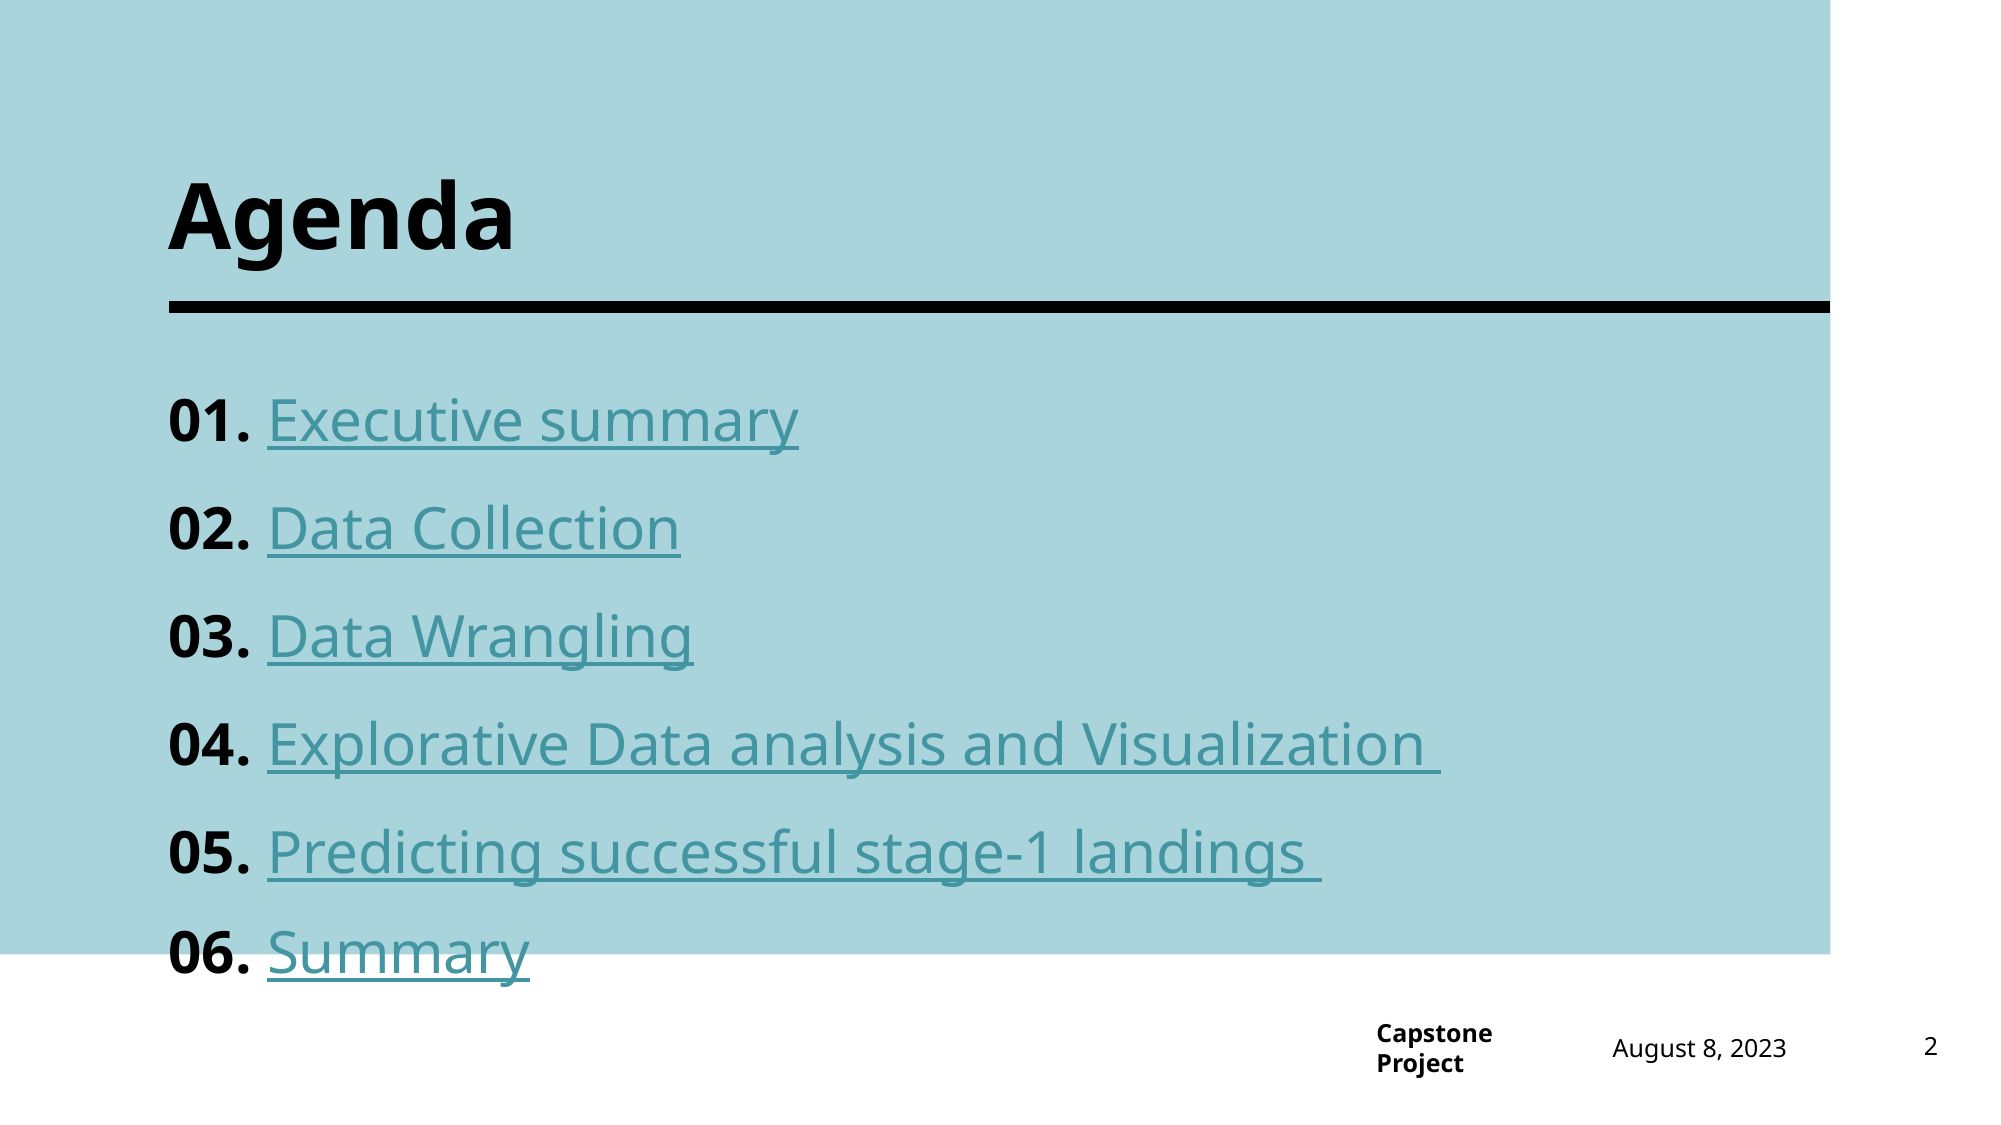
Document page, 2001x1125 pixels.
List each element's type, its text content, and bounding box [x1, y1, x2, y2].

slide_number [1612, 1032, 1863, 1063]
slide_number 2 [1885, 1032, 1954, 1063]
footer Capstone Project [1361, 1032, 1602, 1063]
title Agenda [168, 163, 1450, 270]
list 01. Executive summary 02. Data Collection 03. Data Wrangling 04. Explorative Data analysis and Visualization 05. Predicting successful stage-1 landings 06. Summary [168, 375, 1450, 852]
